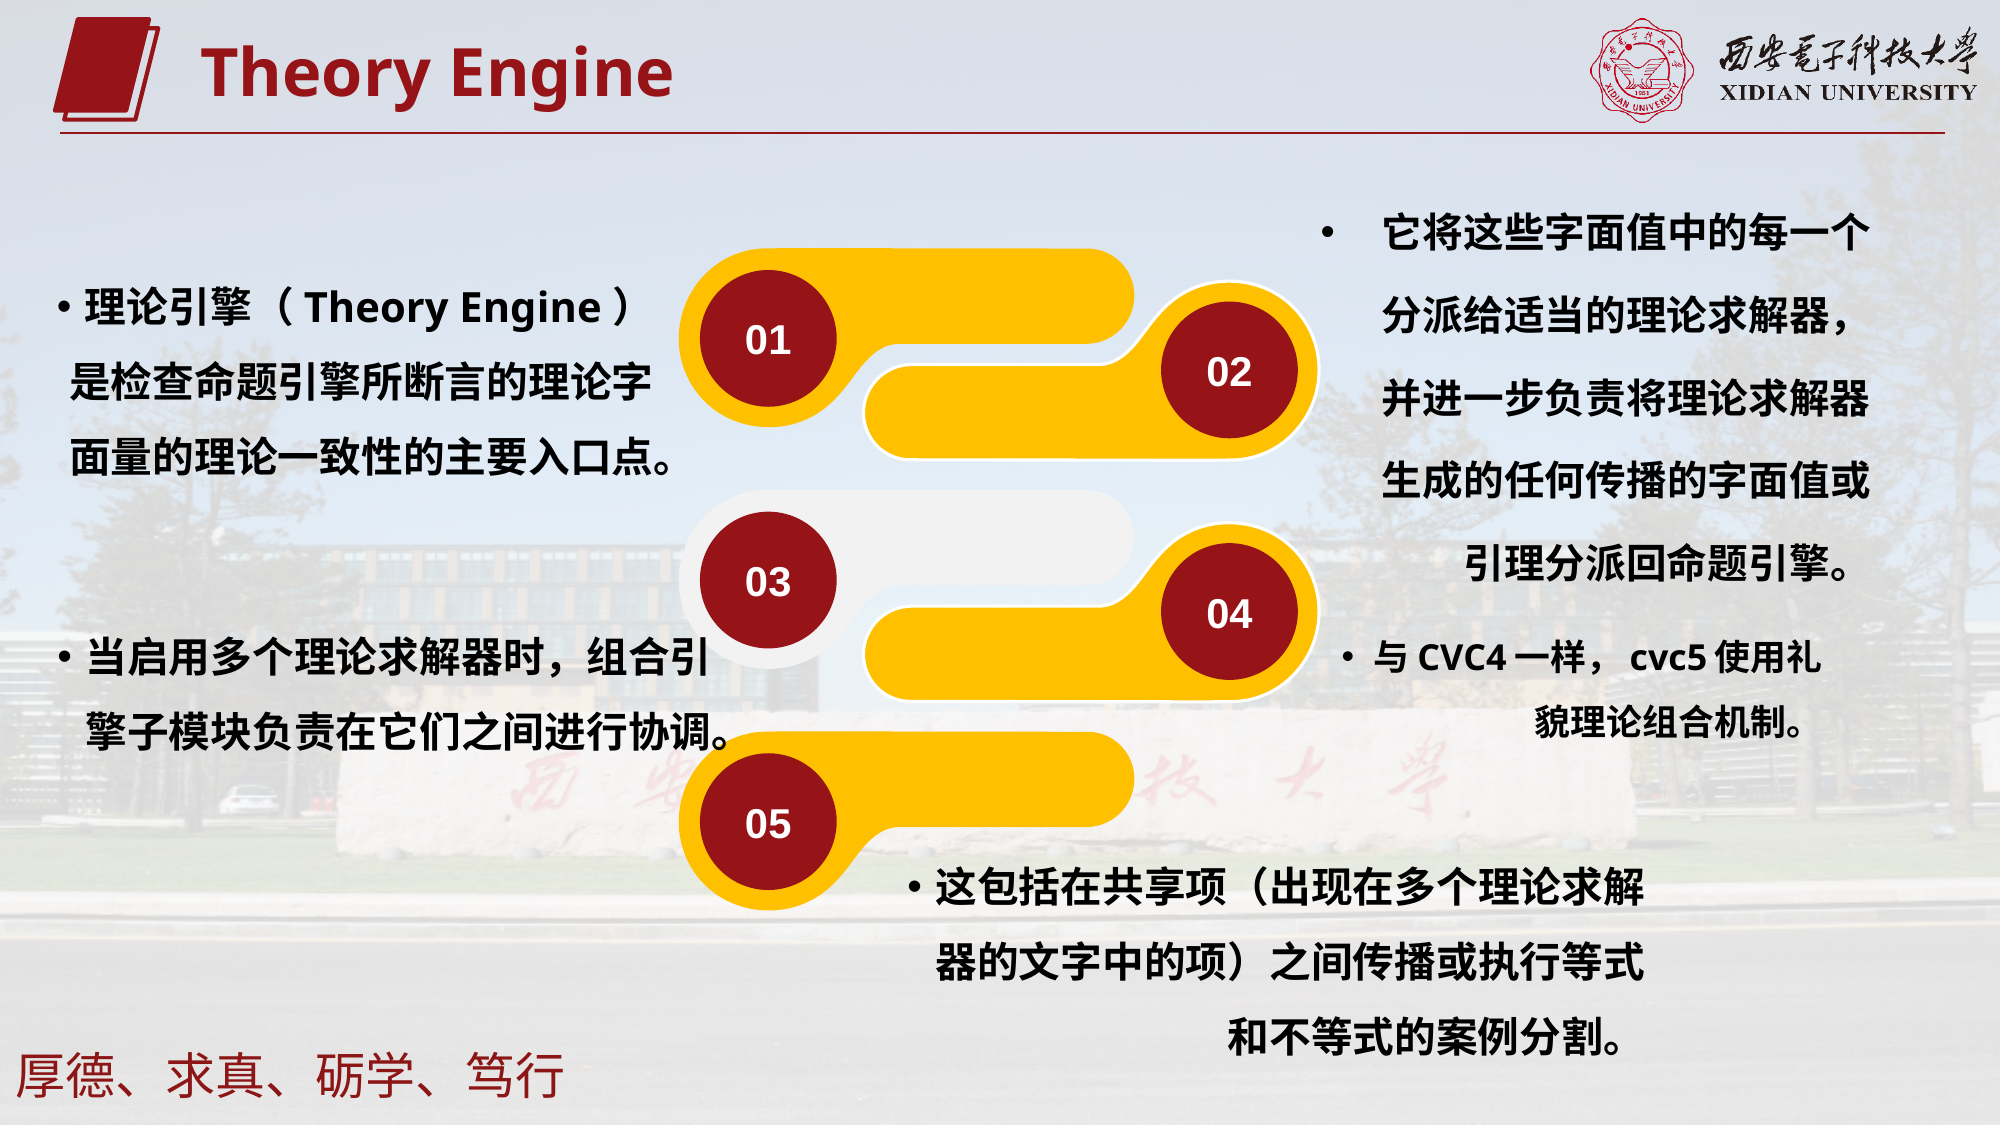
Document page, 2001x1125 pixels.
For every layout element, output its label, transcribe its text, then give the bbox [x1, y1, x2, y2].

picture [1590, 18, 1977, 124]
text_box [727, 731, 1135, 911]
text_box 01 [699, 270, 837, 407]
text_box 当启用多个理论求解器时，组合引擎子模块负责在它们之间进行协调。 [4, 598, 727, 914]
text_box [678, 489, 1135, 669]
text_box [678, 248, 1135, 428]
text_box 它将这些字面值中的每一个分派给适当的理论求解器，并进一步负责将理论求解器生成的任何传播的字面值或引理分派回命题引擎。 [1305, 165, 1886, 616]
text_box [863, 281, 1305, 461]
text_box 03 [699, 511, 837, 649]
text_box 理论引擎（Theory Engine）是检查命题引擎所断言的理论字面量的理论一致性的主要入口点。 [14, 248, 669, 507]
text_box 02 [1161, 301, 1298, 439]
text_box 05 [727, 753, 837, 891]
text_box [863, 522, 1315, 702]
text_box 04 [1161, 543, 1298, 680]
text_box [54, 19, 1945, 133]
text_box 与CVC4一样，cvc5使用礼貌理论组合机制。 [1315, 605, 1838, 751]
text_box 这包括在共享项（出现在多个理论求解器的文字中的项）之间传播或执行等式和不等式的案例分割。 [857, 828, 1660, 1125]
